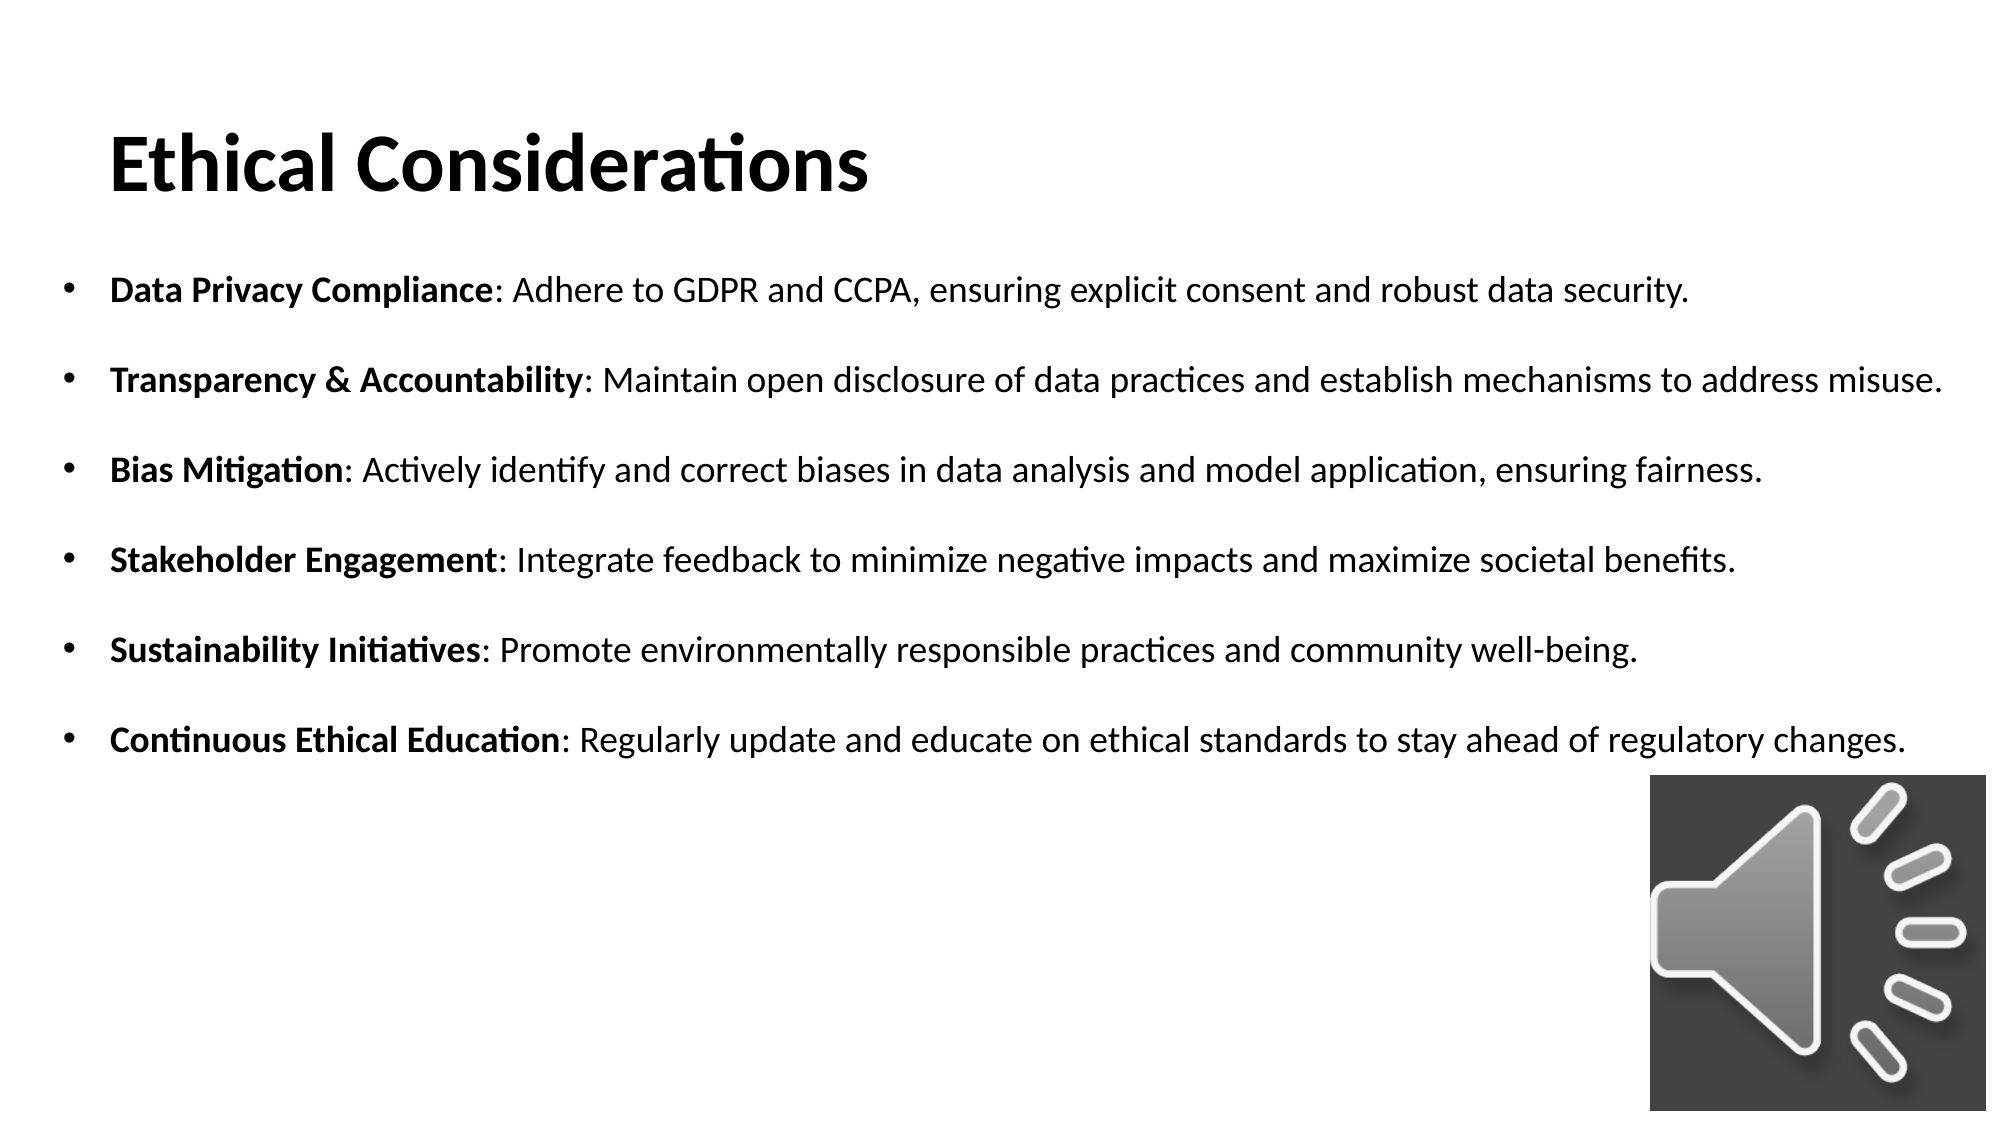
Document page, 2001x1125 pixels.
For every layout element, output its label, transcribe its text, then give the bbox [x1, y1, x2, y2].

text_box Data Privacy Compliance: Adhere to GDPR and CCPA, ensuring explicit consent and robust data security. Transparency & Accountability: Maintain open disclosure of data practices and establish mechanisms to address misuse. Bias Mitigation: Actively identify and correct biases in data analysis and model application, ensuring fairness. Stakeholder Engagement: Integrate feedback to minimize negative impacts and maximize societal benefits. Sustainability Initiatives: Promote environmentally responsible practices and community well-being. Continuous Ethical Education: Regularly update and educate on ethical standards to stay ahead of regulatory changes. [48, 257, 1986, 767]
text_box Ethical Considerations [94, 100, 1095, 257]
picture [1648, 773, 1987, 1112]
